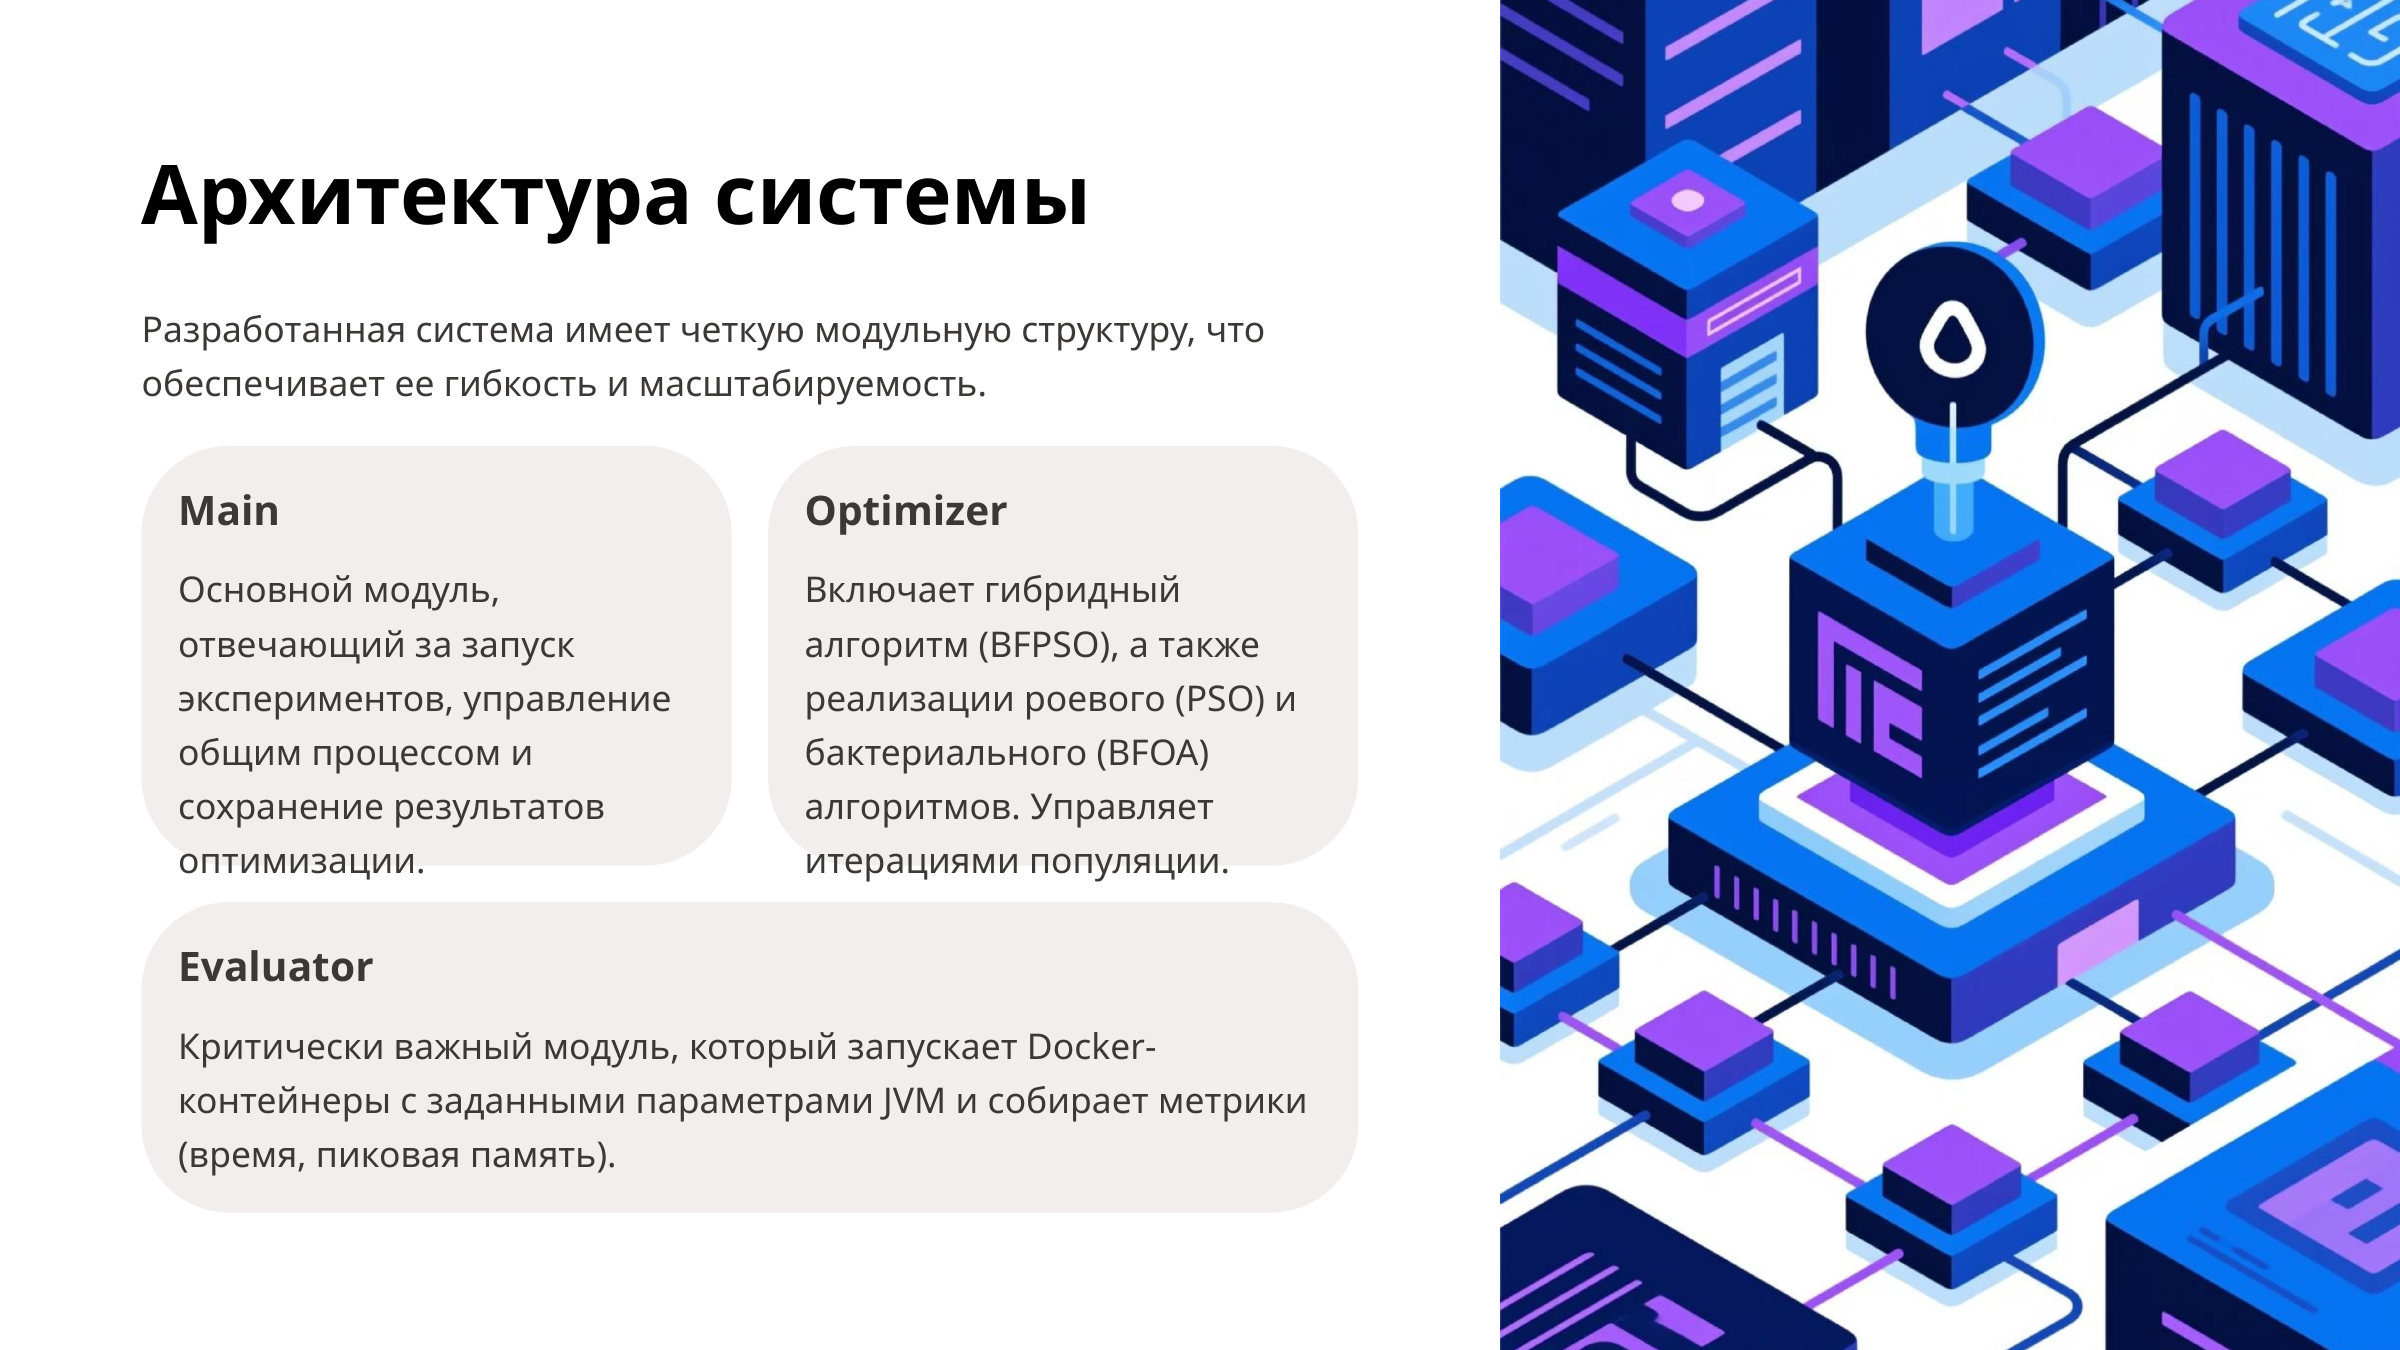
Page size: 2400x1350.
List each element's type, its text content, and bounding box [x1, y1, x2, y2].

text_box Включает гибридный алгоритм (BFPSO), а также реализации роевого (PSO) и бактериального (BFOA) алгоритмов. Управляет итерациями популяции. [804, 555, 1322, 830]
text_box [141, 445, 732, 866]
text_box Разработанная система имеет четкую модульную структуру, что обеспечивает ее гибкость и масштабируемость. [141, 295, 1359, 405]
text_box [768, 445, 1359, 866]
text_box Критически важный модуль, который запускает Docker-контейнеры с заданными параметрами JVM и собирает метрики (время, пиковая память). [178, 1012, 1322, 1177]
text_box Optimizer [804, 482, 1219, 534]
text_box Main [178, 482, 593, 534]
picture [1499, 0, 2400, 1350]
text_box [141, 902, 1359, 1213]
text_box Evaluator [178, 938, 593, 991]
text_box Архитектура системы [141, 137, 1137, 241]
text_box Основной модуль, отвечающий за запуск экспериментов, управление общим процессом и сохранение результатов оптимизации. [178, 555, 696, 830]
